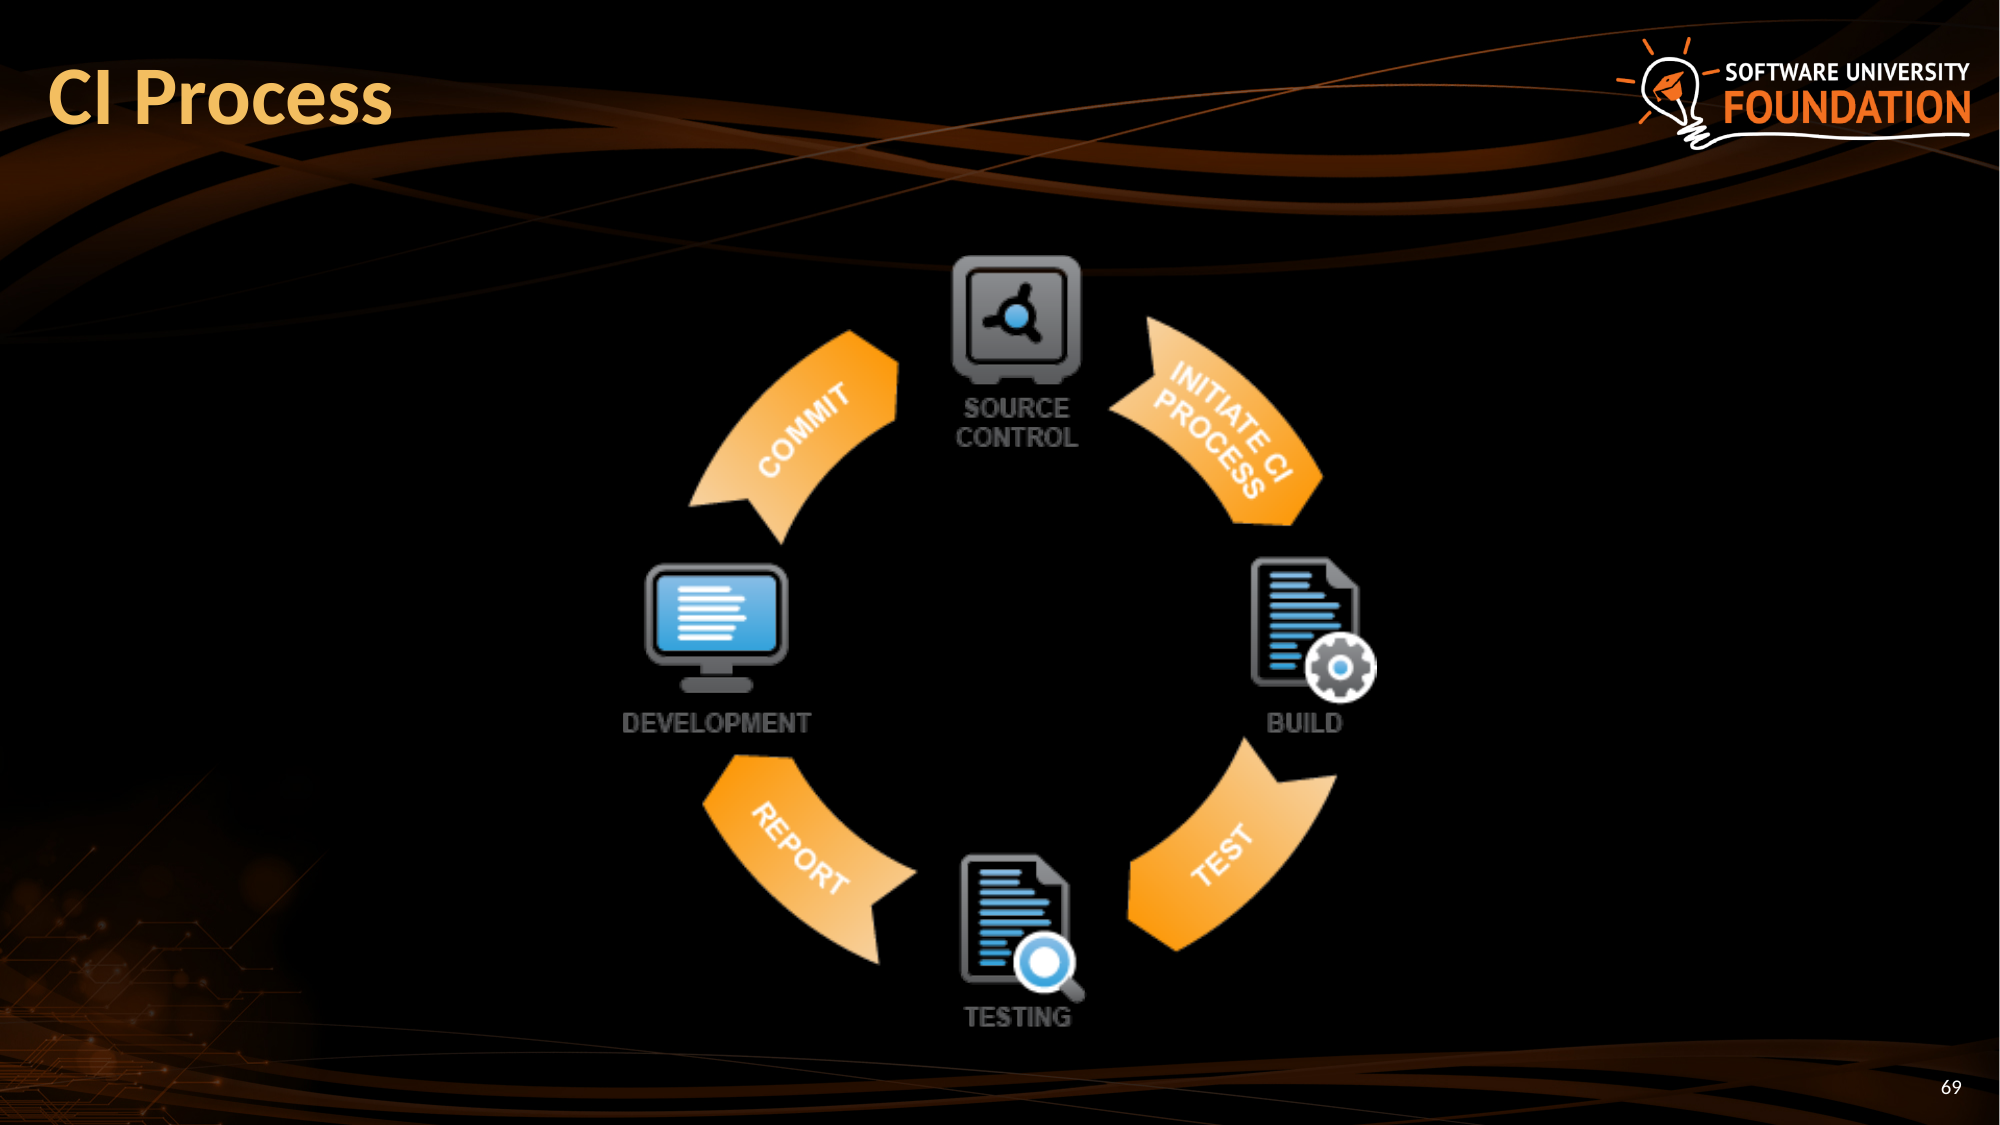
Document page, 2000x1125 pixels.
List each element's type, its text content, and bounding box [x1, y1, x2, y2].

slide_number 69 [1897, 1070, 1968, 1103]
picture [0, 0, 2000, 1125]
title CI Process [30, 6, 1602, 189]
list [622, 255, 1377, 1037]
